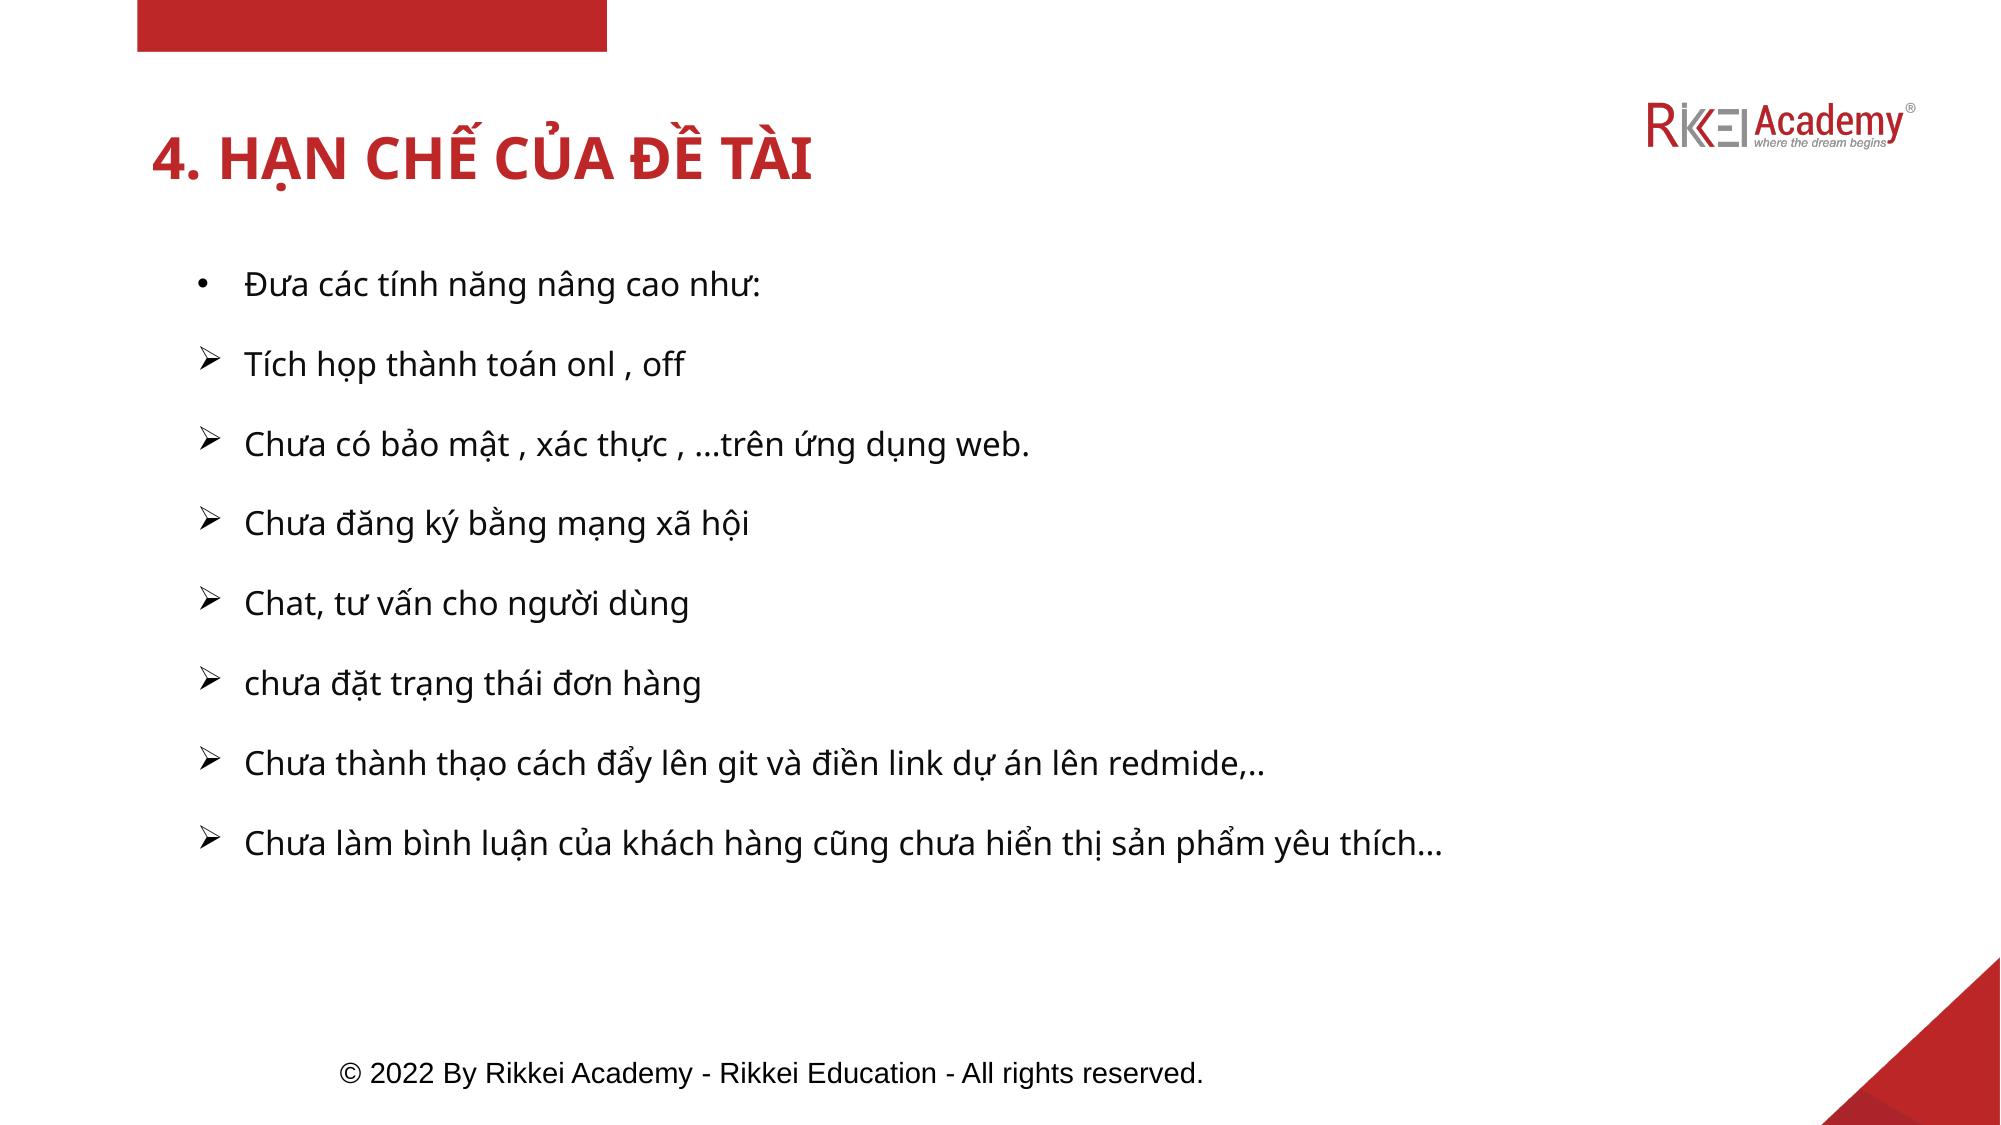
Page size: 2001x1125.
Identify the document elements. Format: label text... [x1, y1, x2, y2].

picture [137, 0, 607, 52]
title 4. HẠN CHẾ CỦA ĐỀ TÀI [137, 83, 1526, 239]
picture [1818, 957, 2000, 1125]
picture [1623, 53, 1929, 203]
text_box Đưa các tính năng nâng cao như: Tích họp thành toán onl , off Chưa có bảo mật , xác thực , …trên ứng dụng web. Chưa đăng ký bằng mạng xã hội Chat, tư vấn cho người dùng chưa đặt trạng thái đơn hàng Chưa thành thạo cách đẩy lên git và điền link dự án lên redmide,.. Chưa làm bình luận của khách hàng cũng chưa hiển thị sản phẩm yêu thích… [182, 215, 1915, 870]
